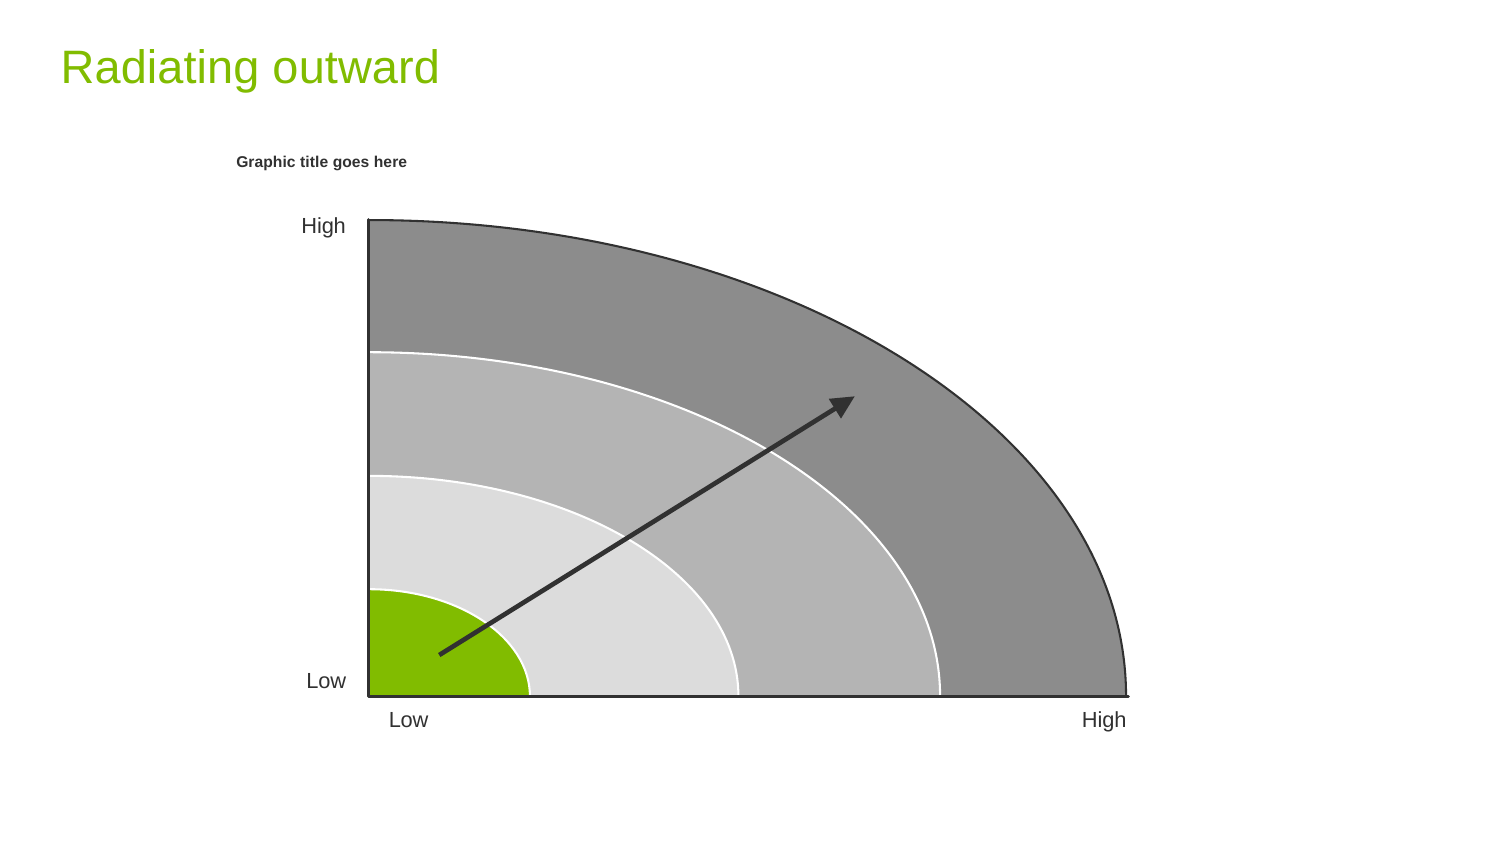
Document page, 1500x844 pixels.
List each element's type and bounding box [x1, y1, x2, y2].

text_box [306, 668, 347, 694]
title [60, 36, 1437, 95]
text_box [368, 219, 1129, 697]
text_box [1081, 707, 1127, 733]
text_box [388, 707, 429, 733]
text_box [236, 151, 408, 171]
text_box [301, 213, 346, 239]
